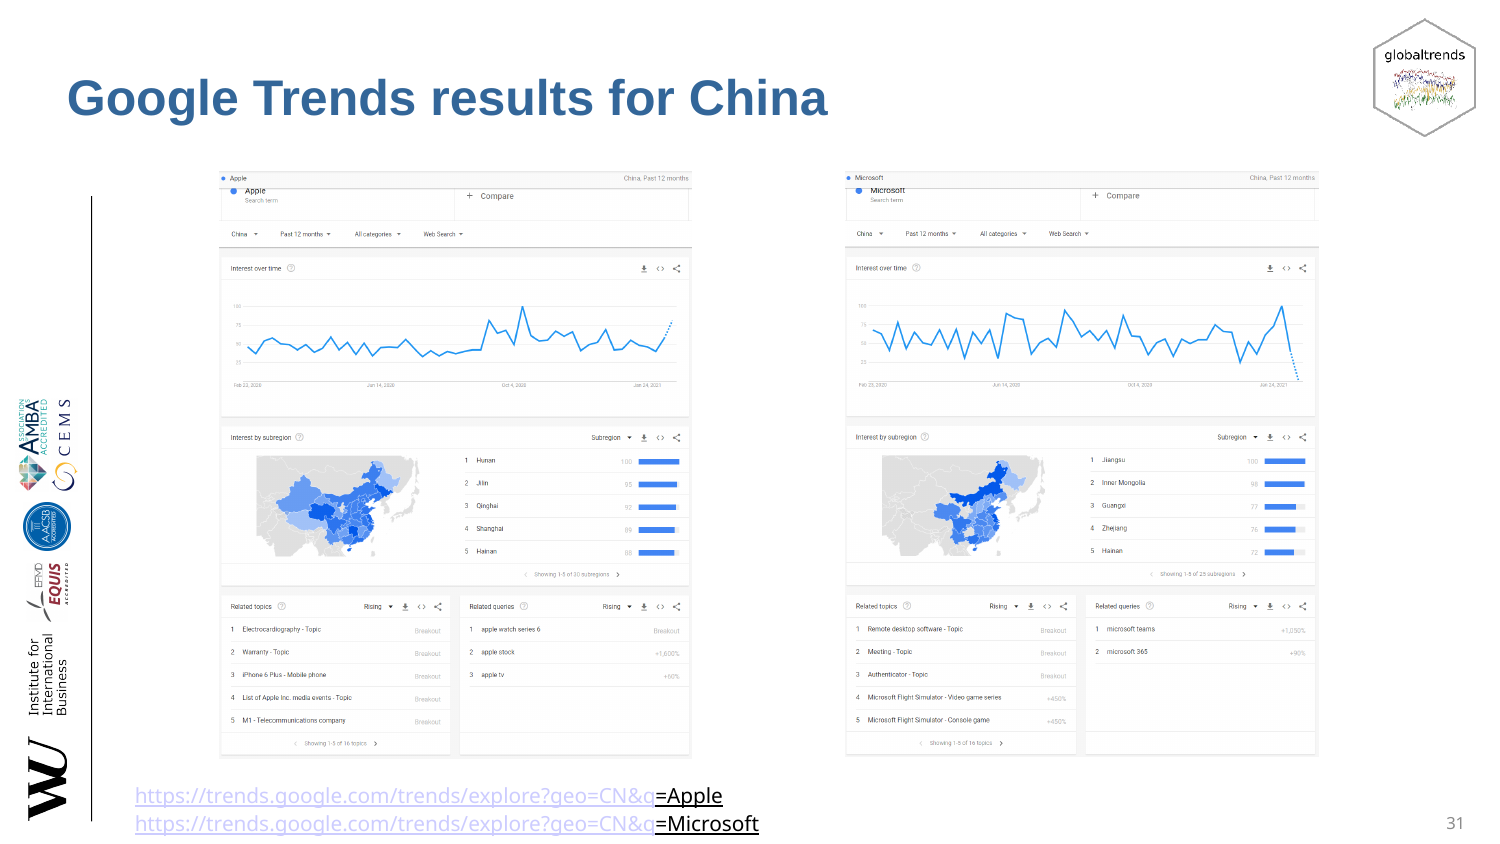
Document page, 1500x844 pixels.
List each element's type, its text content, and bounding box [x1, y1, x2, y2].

title Google Trends results for China [52, 67, 1368, 124]
picture [23, 502, 71, 551]
picture [1373, 18, 1477, 138]
picture [845, 171, 1319, 757]
picture [27, 564, 68, 622]
picture [16, 399, 49, 492]
picture [218, 171, 692, 759]
text_box https://trends.google.com/trends/explore?geo=CN&q=Apple https://trends.google.com/trends/explore?geo=CN&q=Microsoft [119, 775, 1330, 844]
slide_number 31 [1411, 806, 1500, 843]
picture [29, 635, 67, 821]
picture [52, 399, 78, 492]
